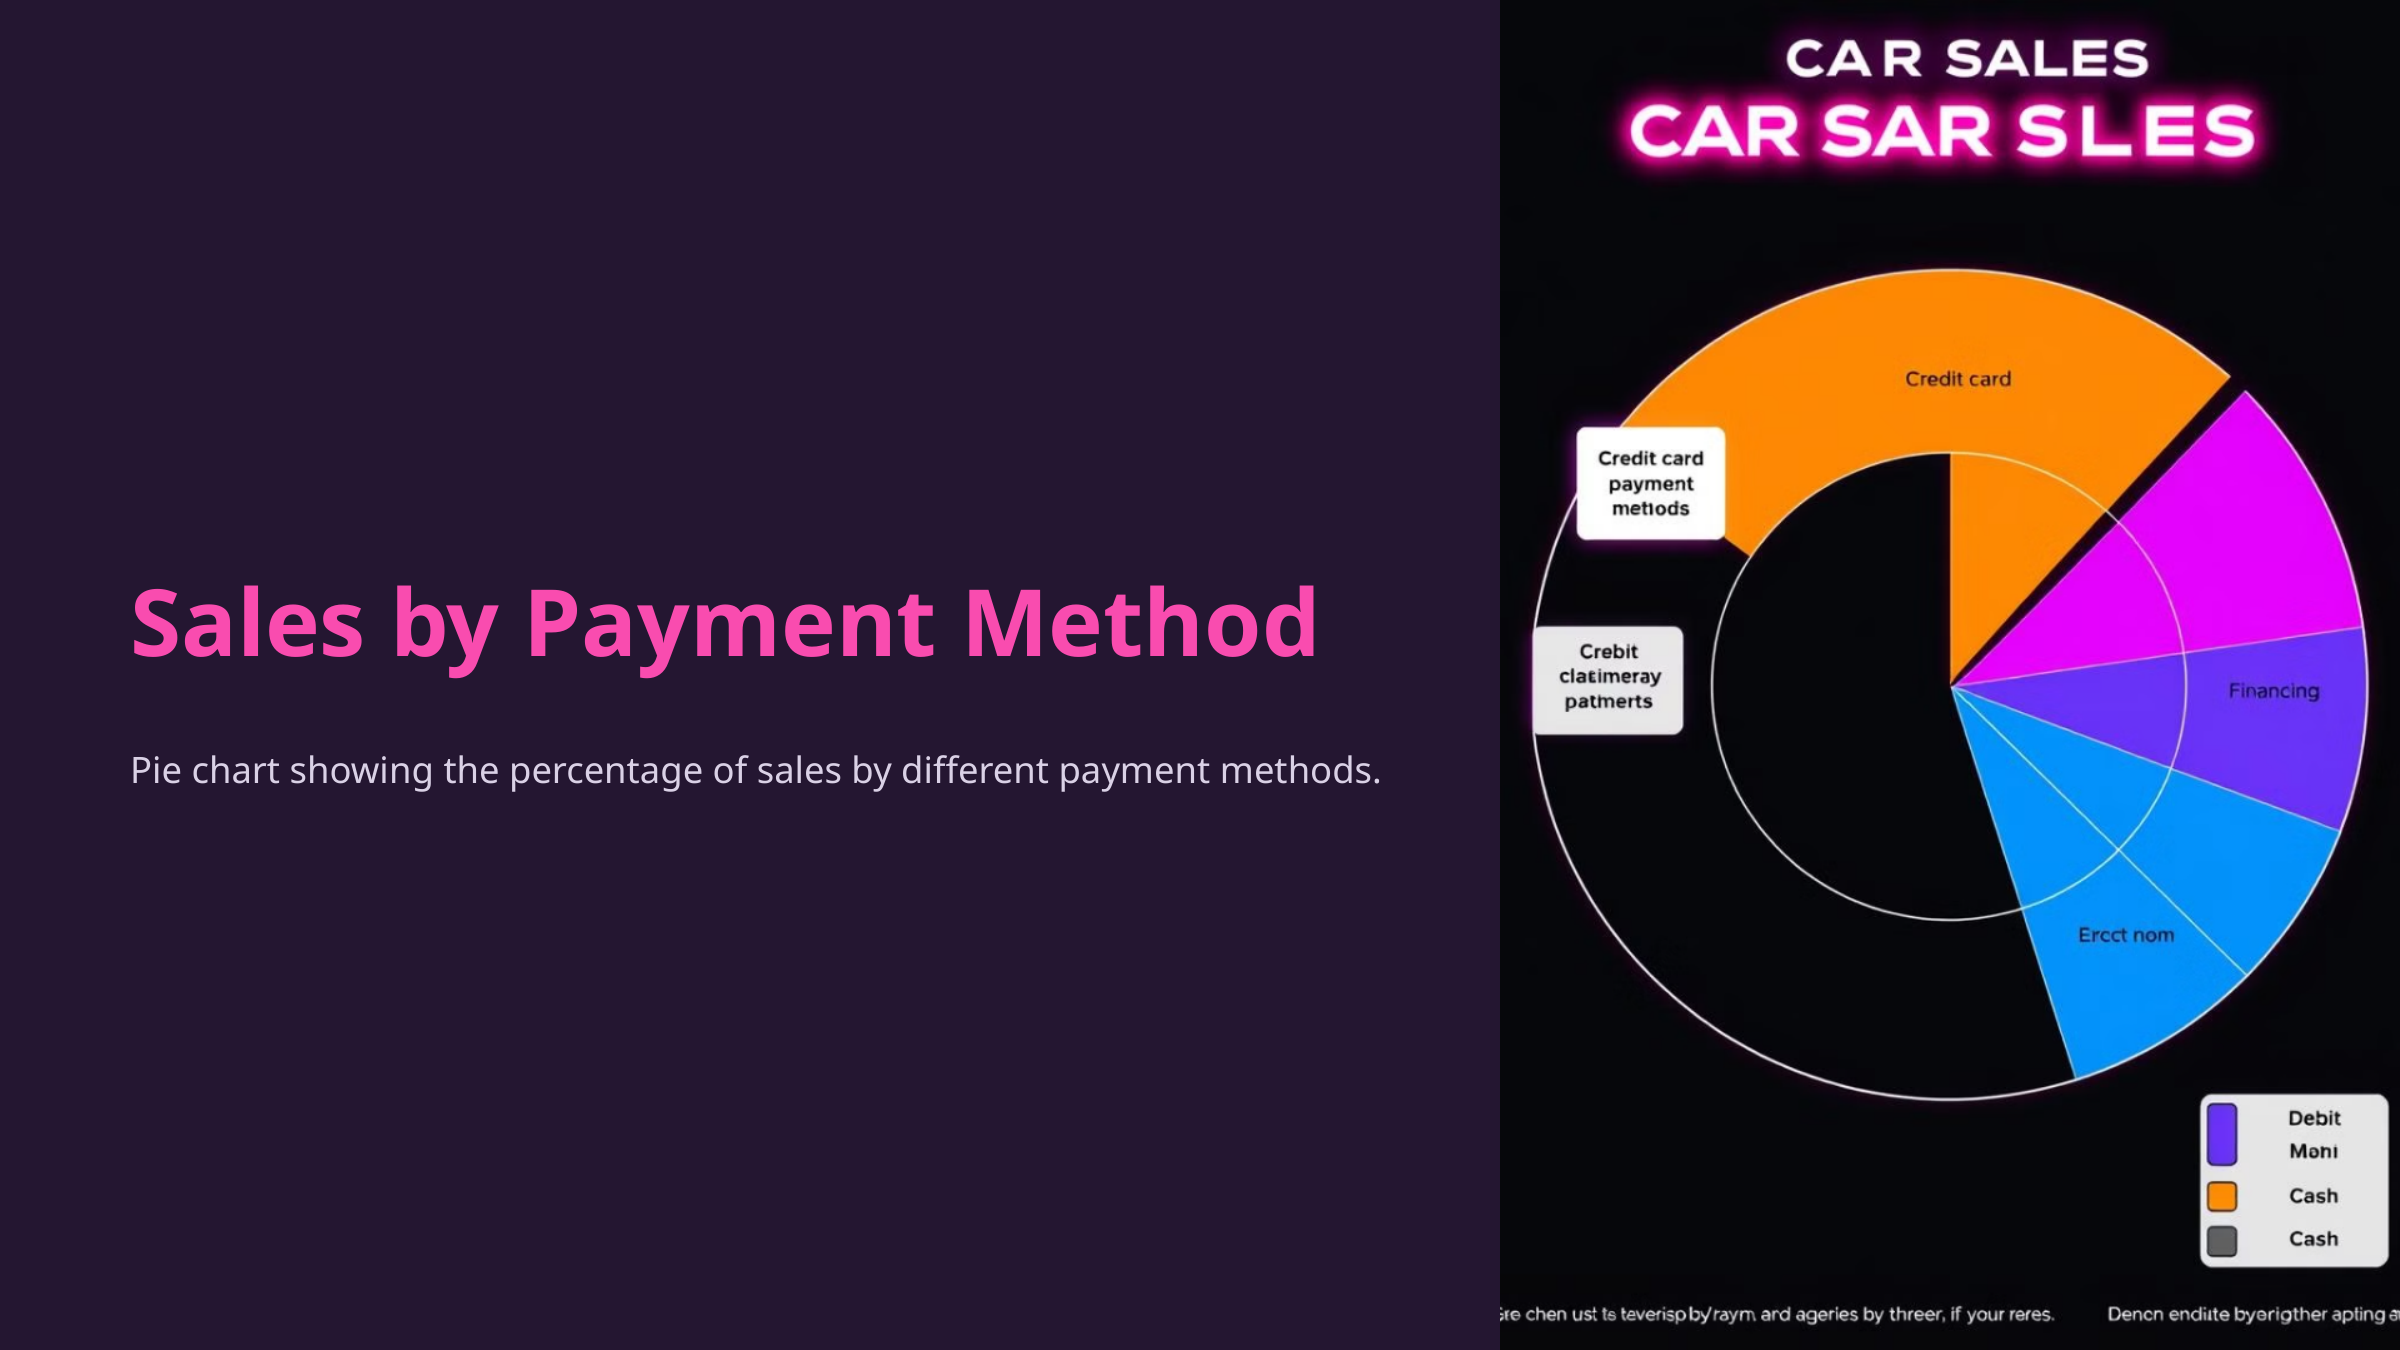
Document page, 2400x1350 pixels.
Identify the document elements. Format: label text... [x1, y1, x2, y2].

text_box Pie chart showing the percentage of sales by different payment methods. [130, 731, 1370, 791]
text_box Sales by Payment Method [130, 559, 1200, 676]
picture [1499, 0, 2400, 1350]
